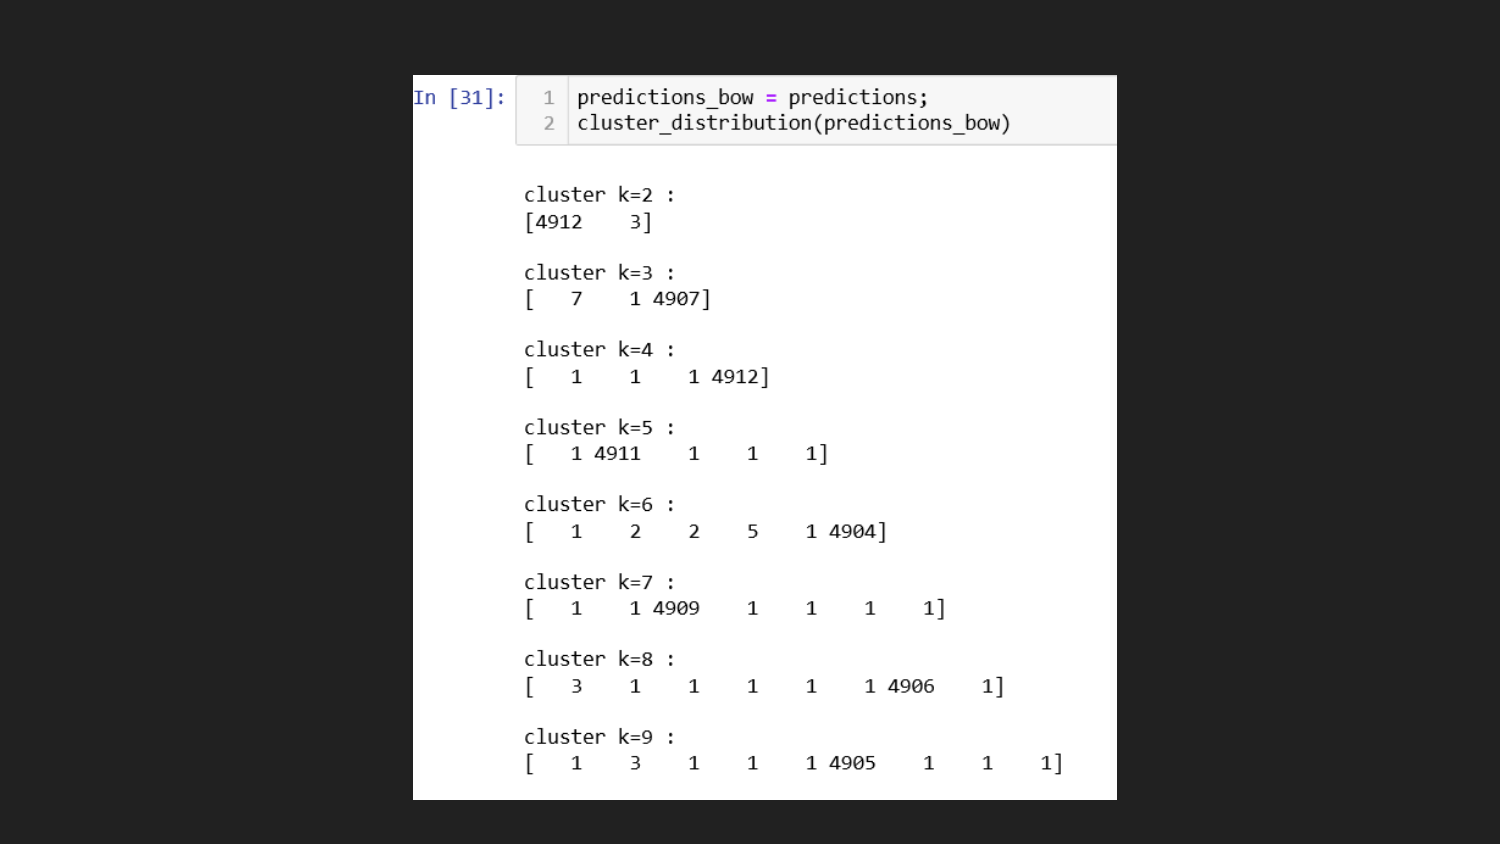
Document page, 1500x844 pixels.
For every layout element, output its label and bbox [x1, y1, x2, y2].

picture [413, 74, 1117, 801]
